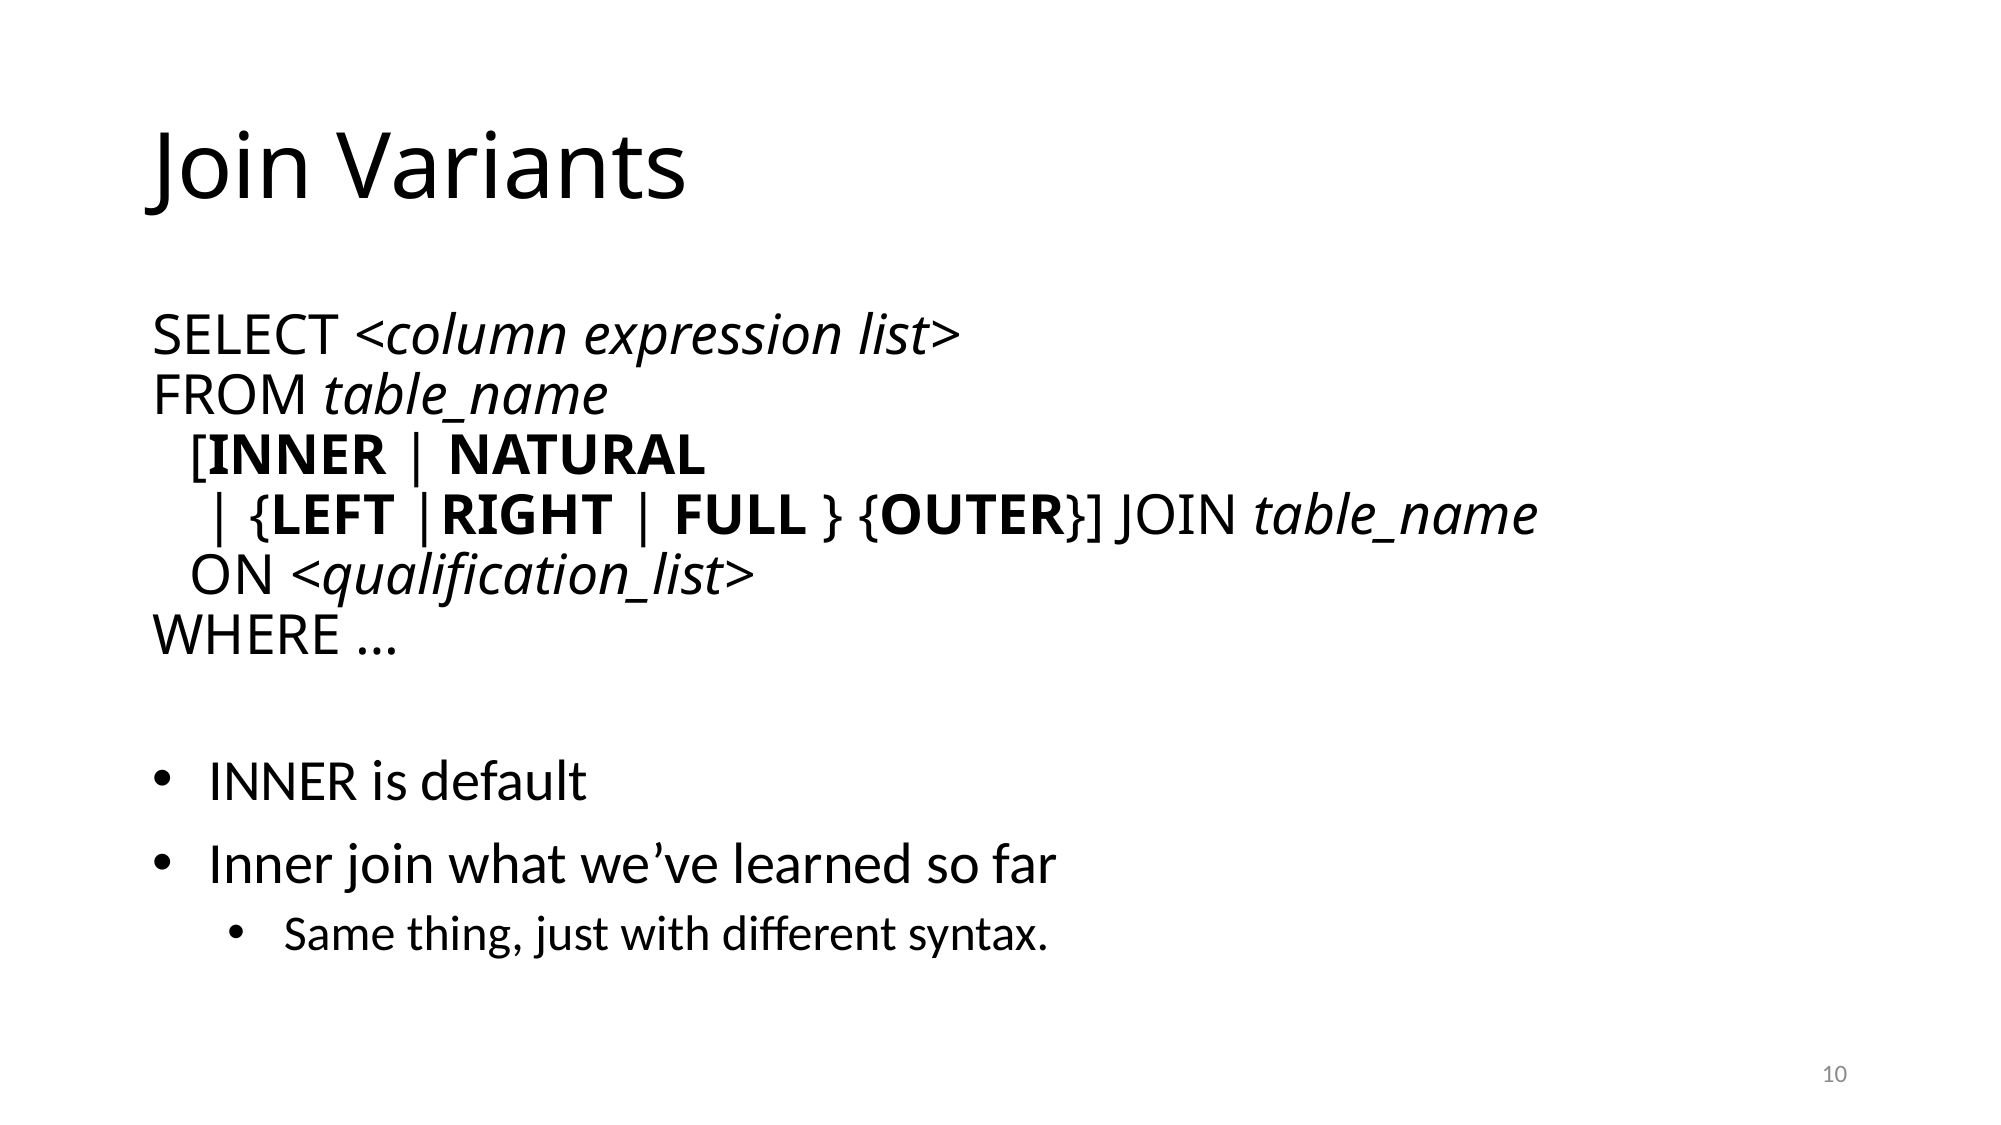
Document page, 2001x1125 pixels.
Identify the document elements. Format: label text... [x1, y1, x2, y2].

title Join Variants [137, 59, 1863, 278]
list SELECT <column expression list> FROM table_name [INNER | NATURAL | {LEFT |RIGHT | FULL } {OUTER}] JOIN table_name ON <qualification_list> WHERE … INNER is default Inner join what we’ve learned so far Same thing, just with different syntax. [137, 299, 1863, 1014]
slide_number 10 [1412, 1042, 1863, 1103]
